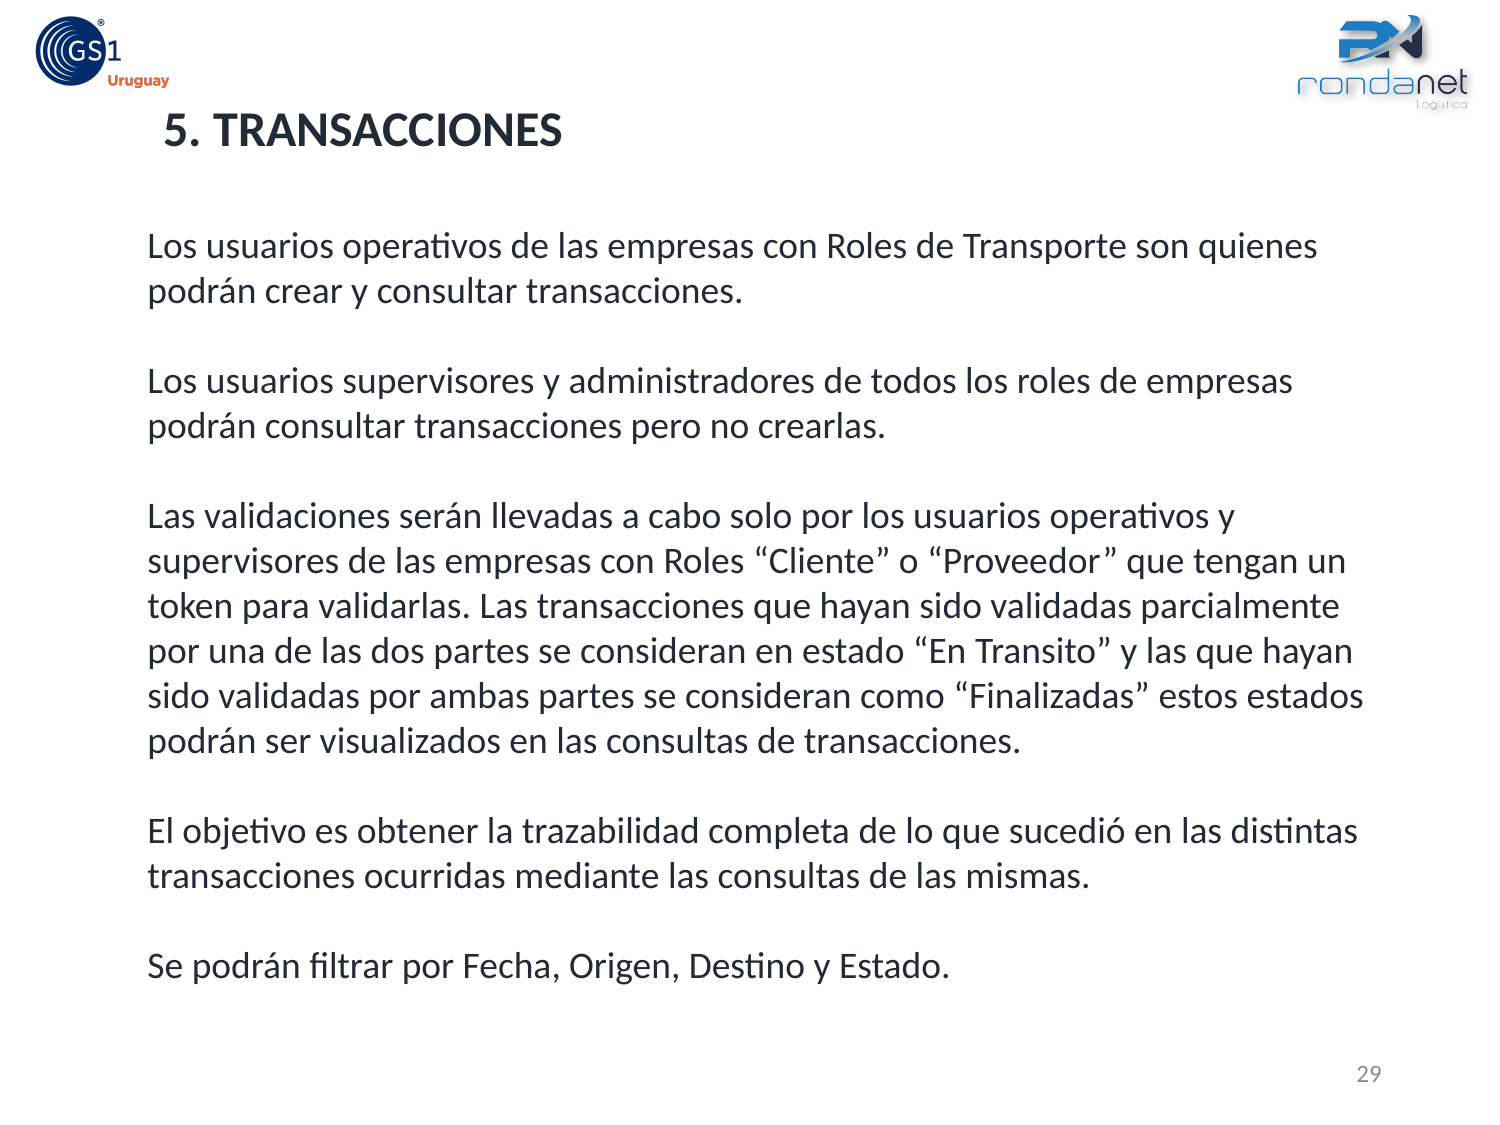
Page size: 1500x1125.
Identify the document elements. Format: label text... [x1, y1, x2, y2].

picture [1298, 15, 1467, 110]
slide_number 29 [1059, 1042, 1397, 1103]
picture [33, 15, 171, 89]
text_box Los usuarios operativos de las empresas con Roles de Transporte son quienes podrán crear y consultar transacciones. Los usuarios supervisores y administradores de todos los roles de empresas podrán consultar transacciones pero no crearlas. Las validaciones serán llevadas a cabo solo por los usuarios operativos y supervisores de las empresas con Roles “Cliente” o “Proveedor” que tengan un token para validarlas. Las transacciones que hayan sido validadas parcialmente por una de las dos partes se consideran en estado “En Transito” y las que hayan sido validadas por ambas partes se consideran como “Finalizadas” estos estados podrán ser visualizados en las consultas de transacciones. El objetivo es obtener la trazabilidad completa de lo que sucedió en las distintas transacciones ocurridas mediante las consultas de las mismas. Se podrán filtrar por Fecha, Origen, Destino y Estado. [132, 213, 1397, 1039]
text_box 5. TRANSACCIONES [148, 88, 1337, 164]
